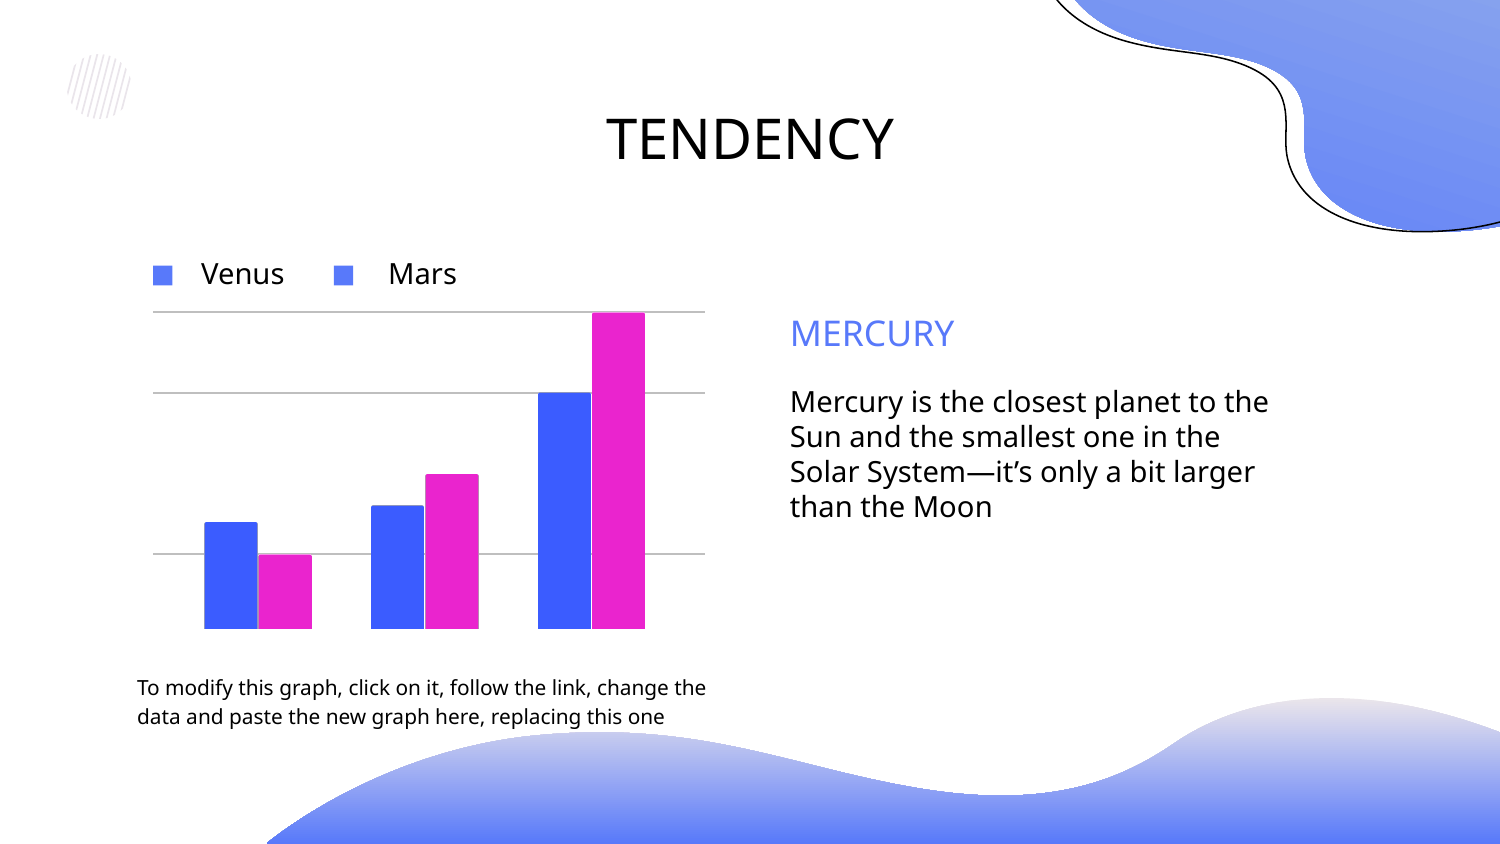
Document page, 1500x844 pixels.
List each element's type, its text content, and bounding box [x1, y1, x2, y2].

picture [152, 286, 724, 629]
subtitle Mercury is the closest planet to the Sun and the smallest one in the Solar System—it’s only a bit larger than the Moon [774, 369, 1297, 646]
title TENDENCY [118, 102, 1382, 186]
text_box [333, 265, 354, 284]
text_box To modify this graph, click on it, follow the link, change the data and paste the new graph here, replacing this one [122, 656, 754, 756]
text_box [153, 265, 173, 284]
subtitle Venus [185, 240, 301, 284]
subtitle Mars [373, 240, 544, 284]
subtitle MERCURY [774, 289, 1297, 369]
